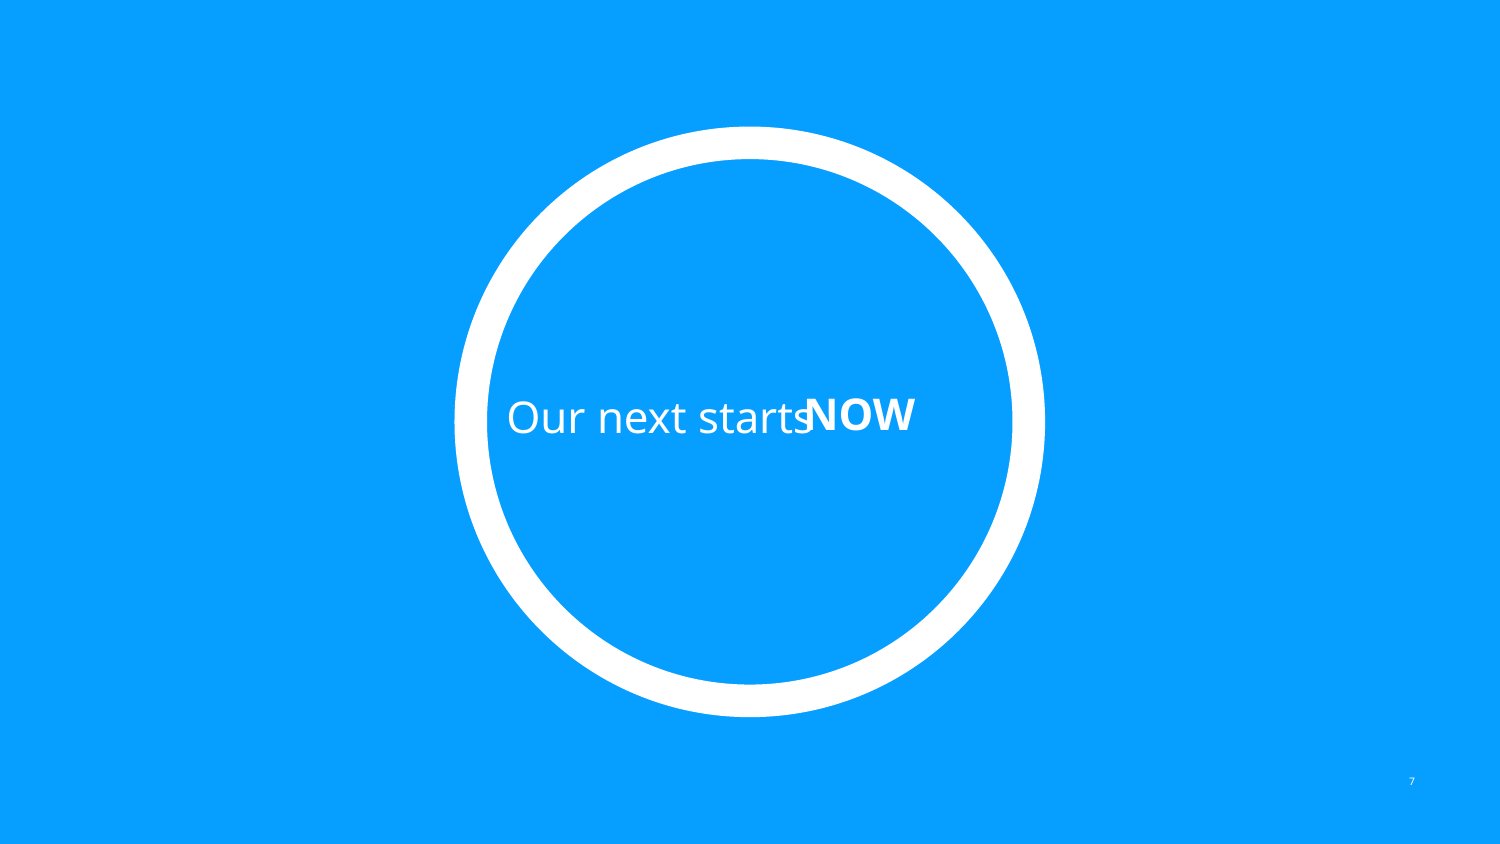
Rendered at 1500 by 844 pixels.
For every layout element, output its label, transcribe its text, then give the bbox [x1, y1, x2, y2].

slide_number ‹#› [1381, 776, 1416, 788]
title Our next starts [64, 331, 1233, 496]
text_box NOW [791, 381, 1017, 446]
